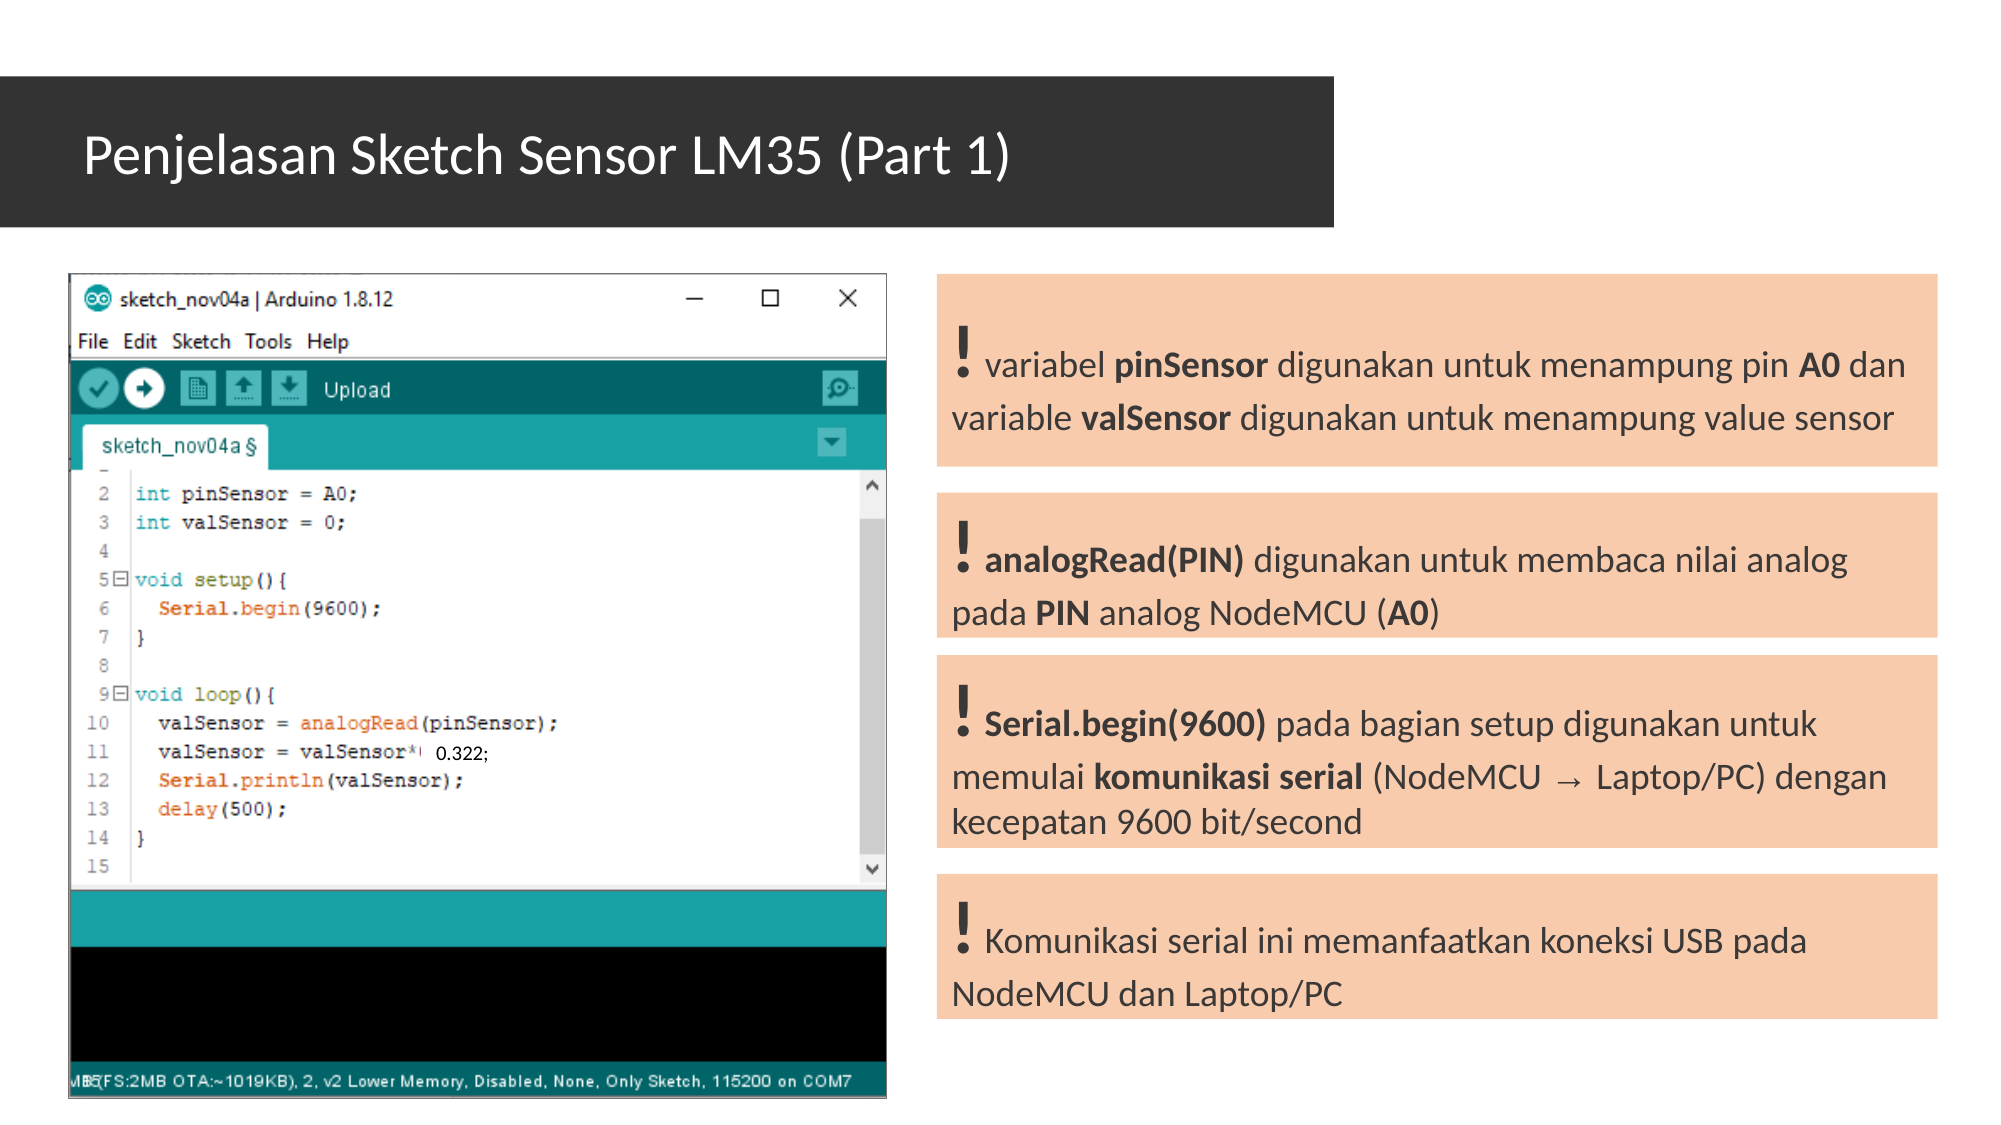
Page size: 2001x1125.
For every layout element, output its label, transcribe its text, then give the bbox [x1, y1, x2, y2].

text_box [0, 75, 1335, 228]
text_box ! Serial.begin(9600) pada bagian setup digunakan untuk memulai komunikasi serial (NodeMCU → Laptop/PC) dengan kecepatan 9600 bit/second [936, 654, 1939, 849]
text_box ! Komunikasi serial ini memanfaatkan koneksi USB pada NodeMCU dan Laptop/PC [936, 873, 1939, 1020]
text_box ! analogRead(PIN) digunakan untuk membaca nilai analog pada PIN analog NodeMCU (A0) [936, 492, 1939, 639]
text_box Penjelasan Sketch Sensor LM35 (Part 1) [68, 109, 1028, 194]
text_box ! variabel pinSensor digunakan untuk menampung pin A0 dan variable valSensor digunakan untuk menampung value sensor [936, 273, 1939, 468]
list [68, 273, 887, 1099]
